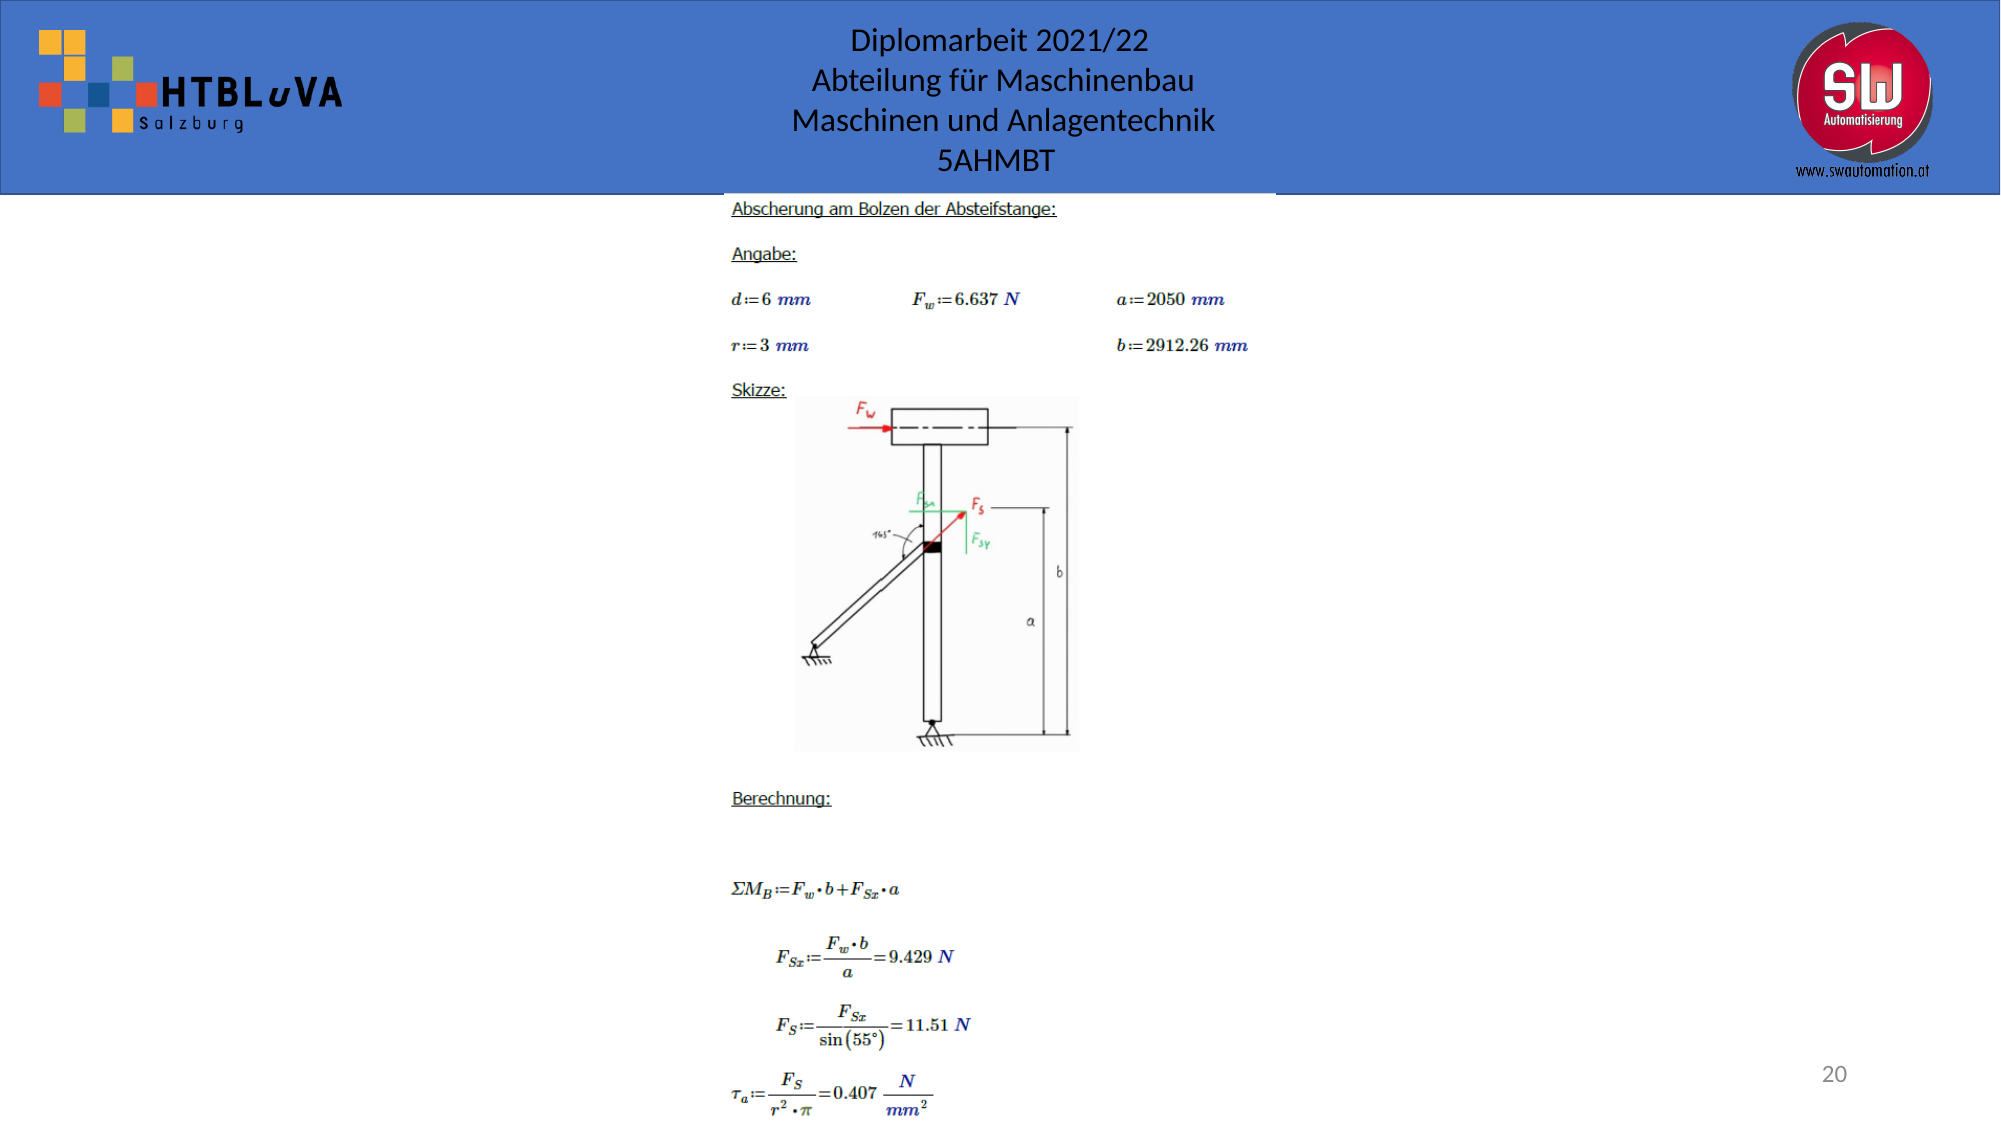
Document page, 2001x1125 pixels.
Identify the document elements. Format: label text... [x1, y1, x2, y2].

picture [724, 193, 1276, 1125]
picture [1792, 22, 1933, 177]
slide_number 20 [1412, 1042, 1863, 1103]
picture [39, 30, 342, 133]
